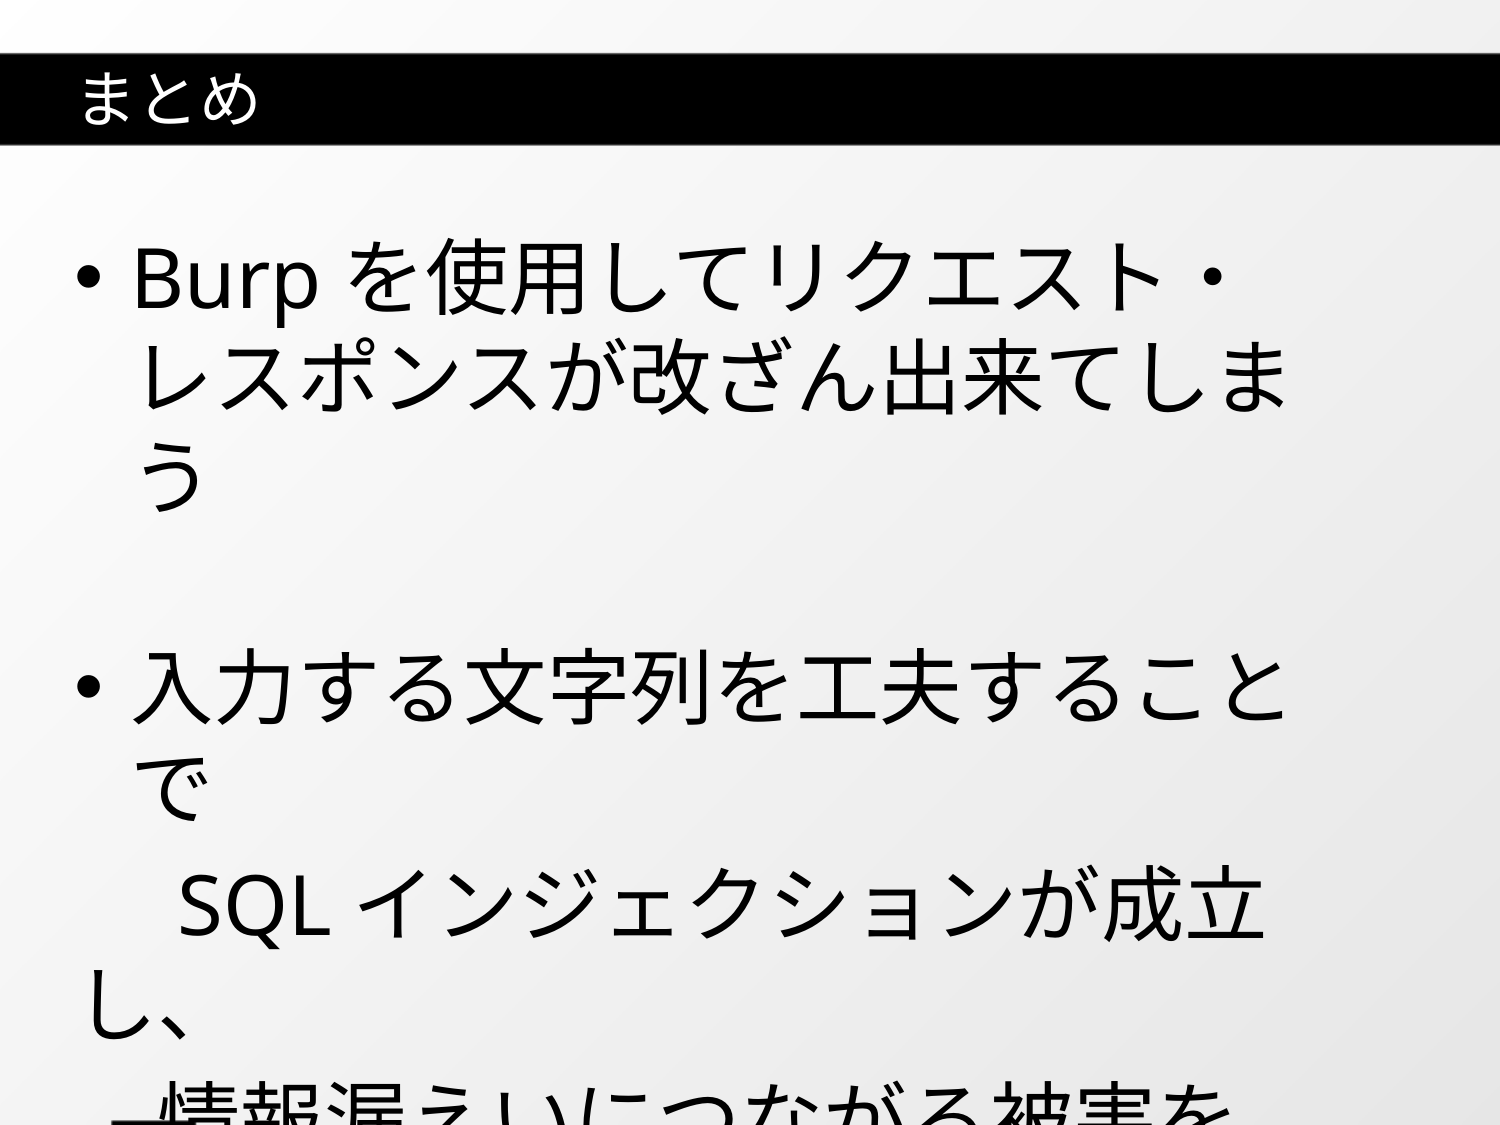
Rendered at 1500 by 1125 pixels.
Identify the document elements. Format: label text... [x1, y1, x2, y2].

picture [0, 0, 1500, 1125]
title まとめ [59, 52, 1410, 158]
list Burpを使用してリクエスト・レスポンスが改ざん出来てしまう 入力する文字列を工夫することで SQLインジェクションが成立し、 情報漏えいにつながる被害を 受ける事になる [59, 217, 1340, 1041]
